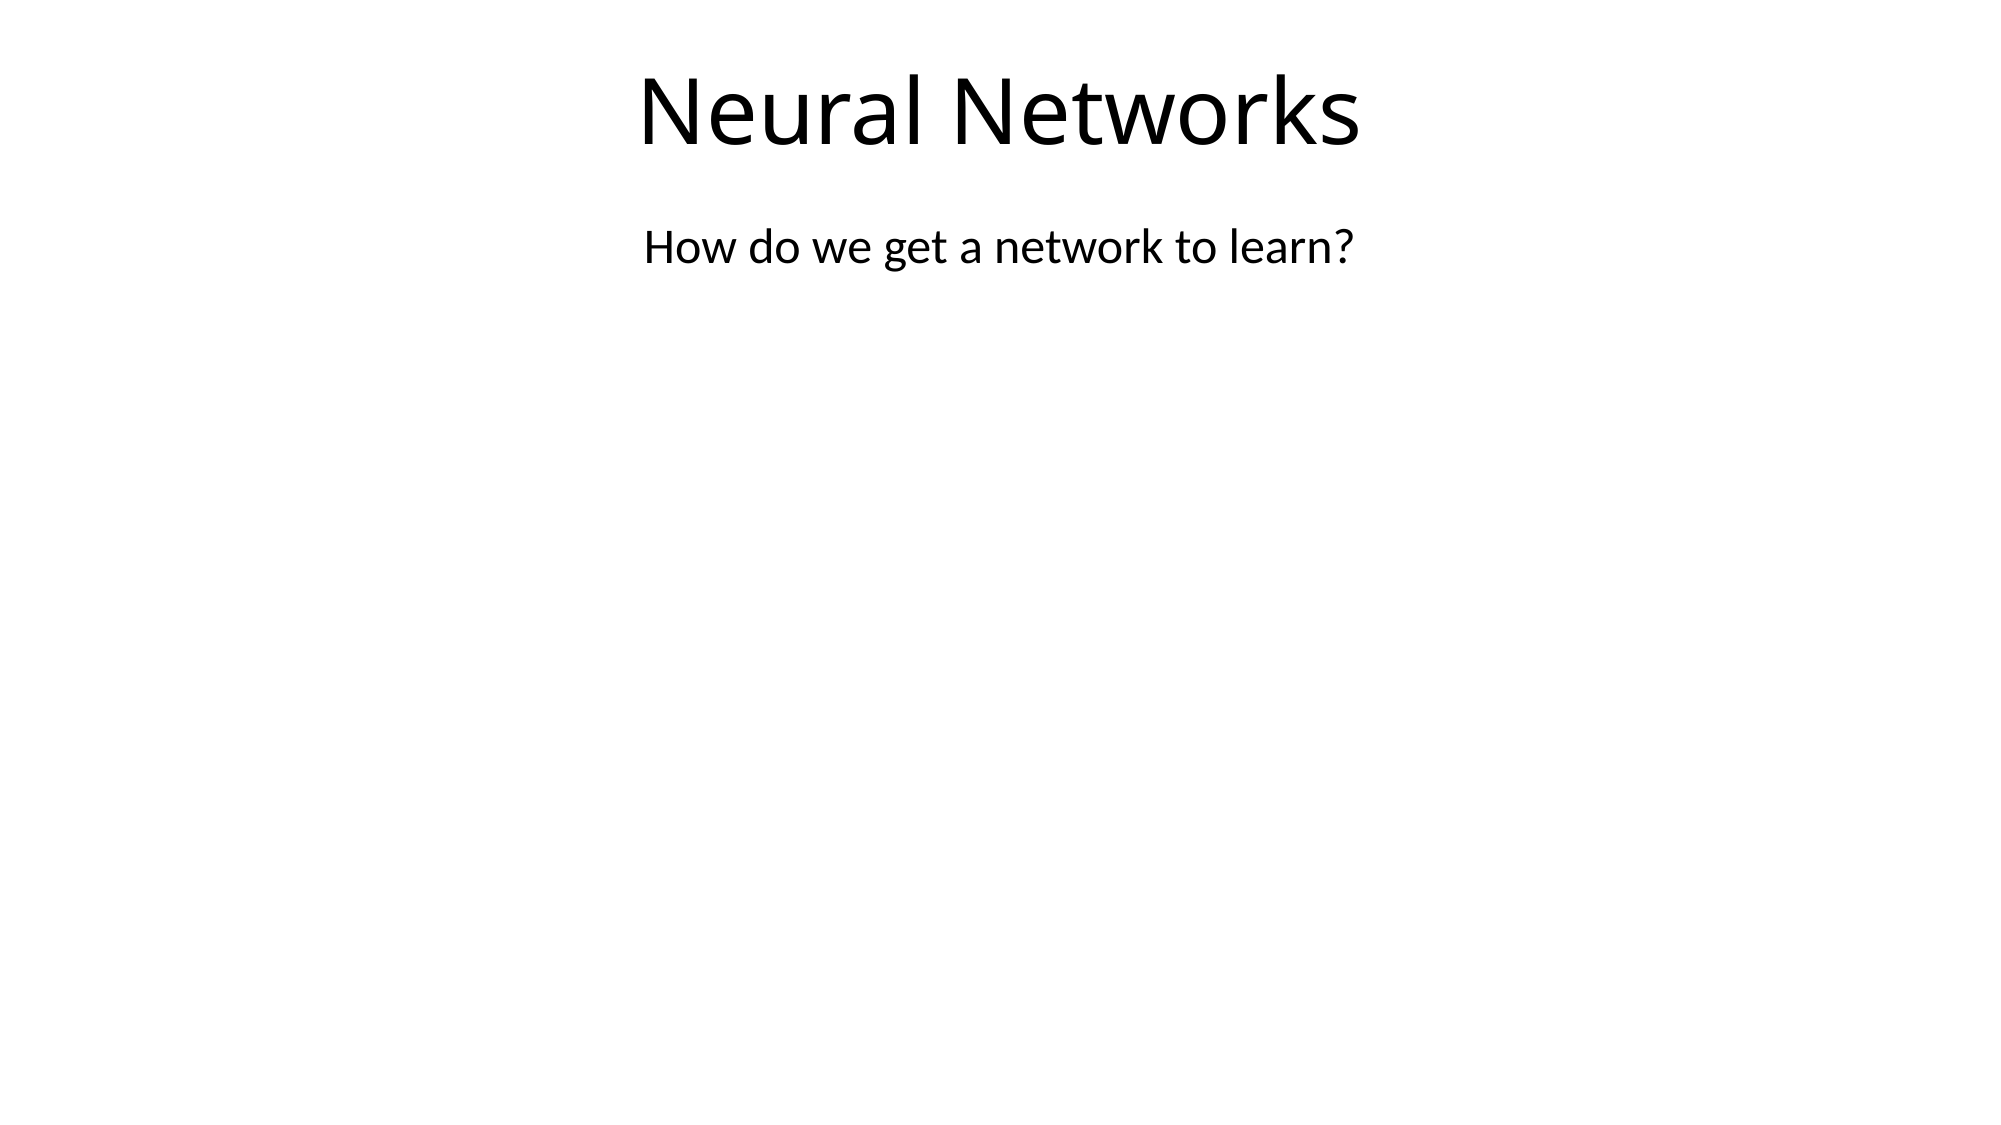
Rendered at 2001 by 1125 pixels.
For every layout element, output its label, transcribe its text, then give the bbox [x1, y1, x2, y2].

title Neural Networks [137, 5, 1863, 224]
text_box How do we get a network to learn? [628, 205, 1371, 281]
